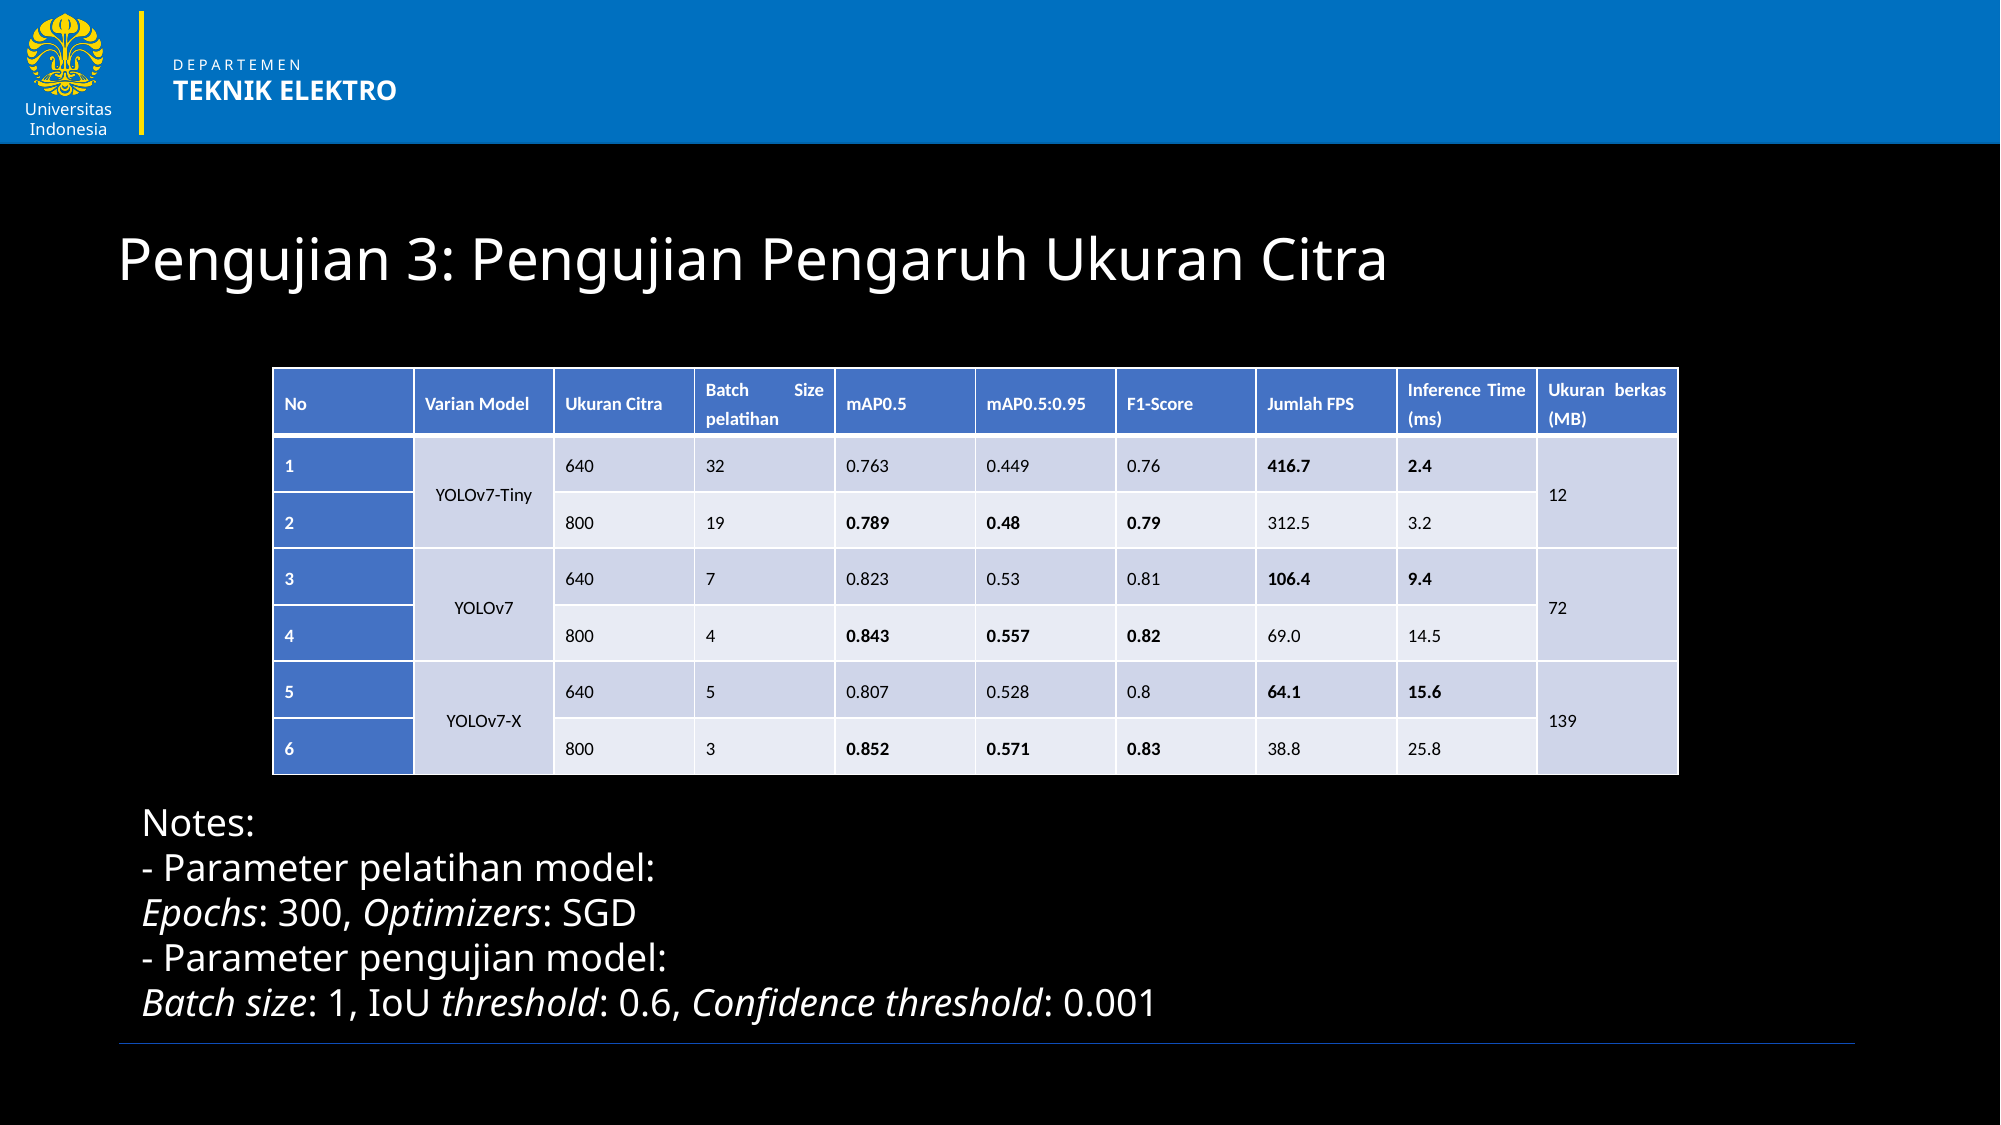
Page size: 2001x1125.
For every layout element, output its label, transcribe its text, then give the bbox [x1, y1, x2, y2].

table_cell 0.449 [976, 438, 1115, 491]
table_cell 0.807 [836, 662, 975, 717]
table_cell 69.0 [1257, 606, 1396, 660]
table_cell 0.8 [1117, 662, 1255, 717]
table_cell 72 [1538, 549, 1677, 660]
table_cell 0.823 [836, 549, 975, 604]
table_cell YOLOv7-Tiny [415, 438, 553, 547]
table_cell 800 [555, 493, 694, 547]
table_header Jumlah FPS [1257, 369, 1396, 433]
table_cell 106.4 [1257, 549, 1396, 604]
table_cell 640 [555, 438, 694, 491]
table_cell 9.4 [1398, 549, 1536, 604]
table_cell 6 [274, 719, 413, 774]
table_cell 800 [555, 719, 694, 774]
text_box Pengujian 3: Pengujian Pengaruh Ukuran Citra [102, 214, 1745, 300]
table_cell 0.852 [836, 719, 975, 774]
table_cell 0.82 [1117, 606, 1255, 660]
table_cell 1 [274, 438, 413, 491]
table_cell 3.2 [1398, 493, 1536, 547]
table_cell 15.6 [1398, 662, 1536, 717]
table_cell 0.789 [836, 493, 975, 547]
table_cell 2.4 [1398, 438, 1536, 491]
table_cell 640 [555, 549, 694, 604]
table_cell 38.8 [1257, 719, 1396, 774]
table_cell 5 [695, 662, 834, 717]
table_cell 5 [274, 662, 413, 717]
table_header mAP0.5 [836, 369, 975, 433]
table_header mAP0.5:0.95 [976, 369, 1115, 433]
table_cell 3 [695, 719, 834, 774]
table_header F1-Score [1117, 369, 1255, 433]
table_cell 4 [695, 606, 834, 660]
table_cell 0.763 [836, 438, 975, 491]
table_cell YOLOv7 [415, 549, 553, 660]
table_header Varian Model [415, 369, 553, 433]
table_cell 0.571 [976, 719, 1115, 774]
picture [0, 0, 2000, 144]
table_cell YOLOv7-X [415, 662, 553, 774]
table_cell 64.1 [1257, 662, 1396, 717]
table_cell 0.53 [976, 549, 1115, 604]
table_cell 0.79 [1117, 493, 1255, 547]
table_cell 0.76 [1117, 438, 1255, 491]
table_cell 32 [695, 438, 834, 491]
table_cell 3 [274, 549, 413, 604]
table_cell 14.5 [1398, 606, 1536, 660]
table_cell 139 [1538, 662, 1677, 774]
text_box Notes: - Parameter pelatihan model: Epochs: 300, Optimizers: SGD - Parameter pengujian model: Batch size: 1, IoU threshold: 0.6, Confidence threshold: 0.001 [126, 791, 1190, 1032]
table_cell 7 [695, 549, 834, 604]
table_header Ukuran Citra [555, 369, 694, 433]
table_cell 2 [274, 493, 413, 547]
table_cell 0.83 [1117, 719, 1255, 774]
table_cell 0.557 [976, 606, 1115, 660]
table_cell 19 [695, 493, 834, 547]
table_header Batch Size pelatihan [695, 369, 834, 433]
table_header Ukuran berkas (MB) [1538, 369, 1677, 433]
table_cell 0.48 [976, 493, 1115, 547]
table_header Inference Time (ms) [1398, 369, 1536, 433]
table_cell 25.8 [1398, 719, 1536, 774]
table_cell 416.7 [1257, 438, 1396, 491]
table_cell 0.81 [1117, 549, 1255, 604]
table_header No [274, 369, 413, 433]
table_cell 800 [555, 606, 694, 660]
table_cell 312.5 [1257, 493, 1396, 547]
table_cell 12 [1538, 438, 1677, 547]
table_cell 640 [555, 662, 694, 717]
table_cell 0.528 [976, 662, 1115, 717]
table_cell 4 [274, 606, 413, 660]
table_cell 0.843 [836, 606, 975, 660]
